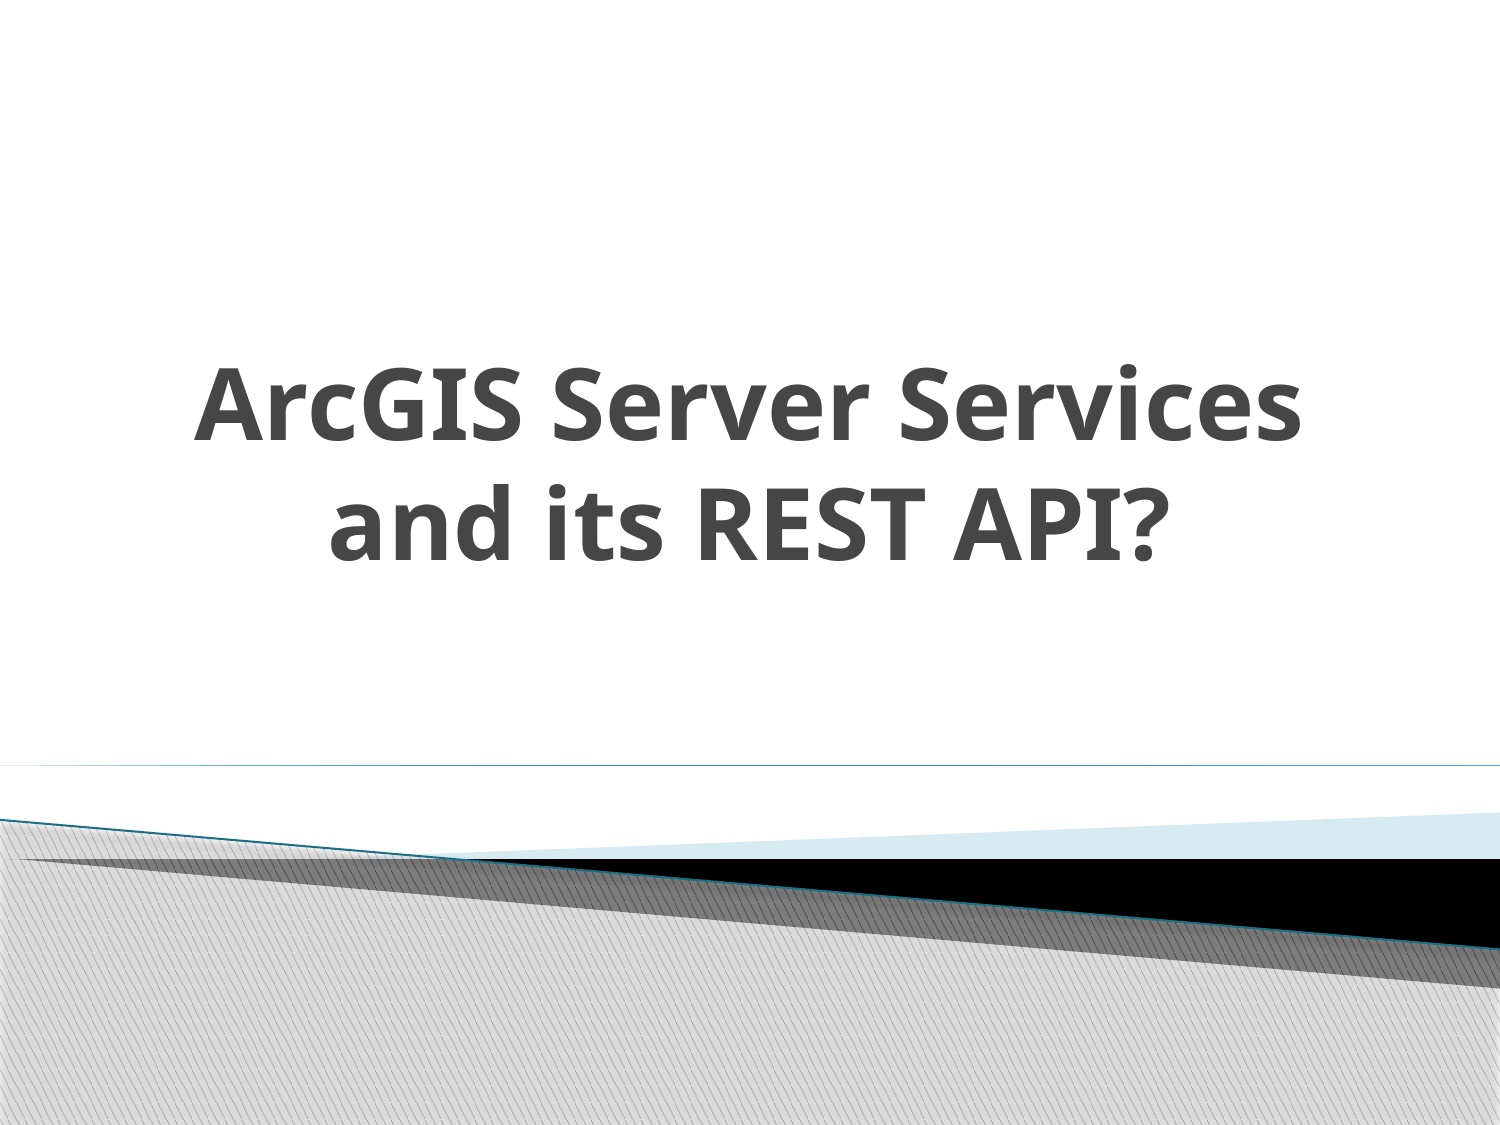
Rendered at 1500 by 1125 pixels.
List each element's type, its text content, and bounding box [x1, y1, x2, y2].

title ArcGIS Server Services and its REST API? [112, 287, 1388, 588]
picture [5, 859, 1500, 989]
